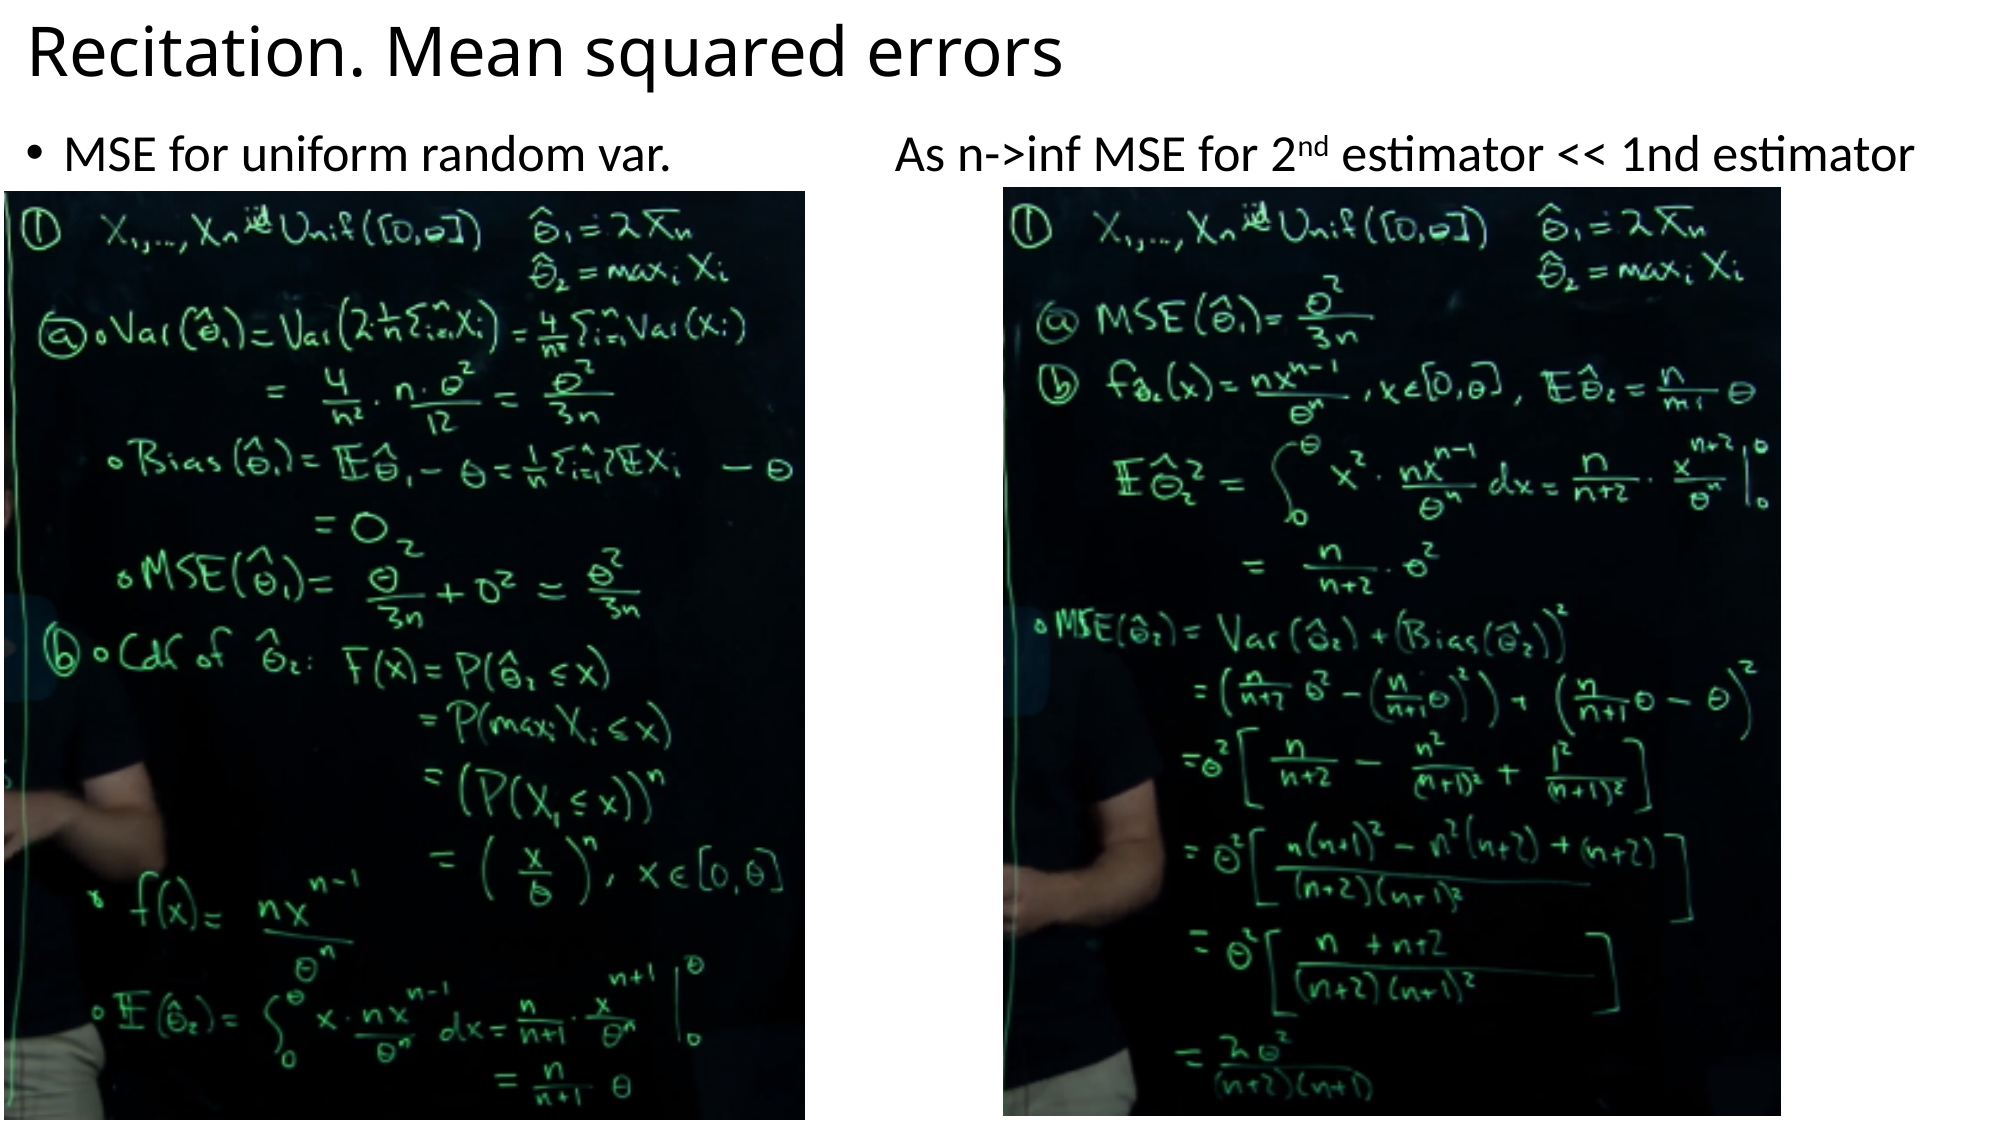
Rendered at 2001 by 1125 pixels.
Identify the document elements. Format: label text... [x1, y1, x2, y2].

list MSE for uniform random var. As n->inf MSE for 2nd estimator << 1nd estimator [10, 119, 1976, 1101]
title Recitation. Mean squared errors [11, 9, 1976, 100]
picture [4, 191, 805, 1120]
picture [1003, 187, 1781, 1116]
